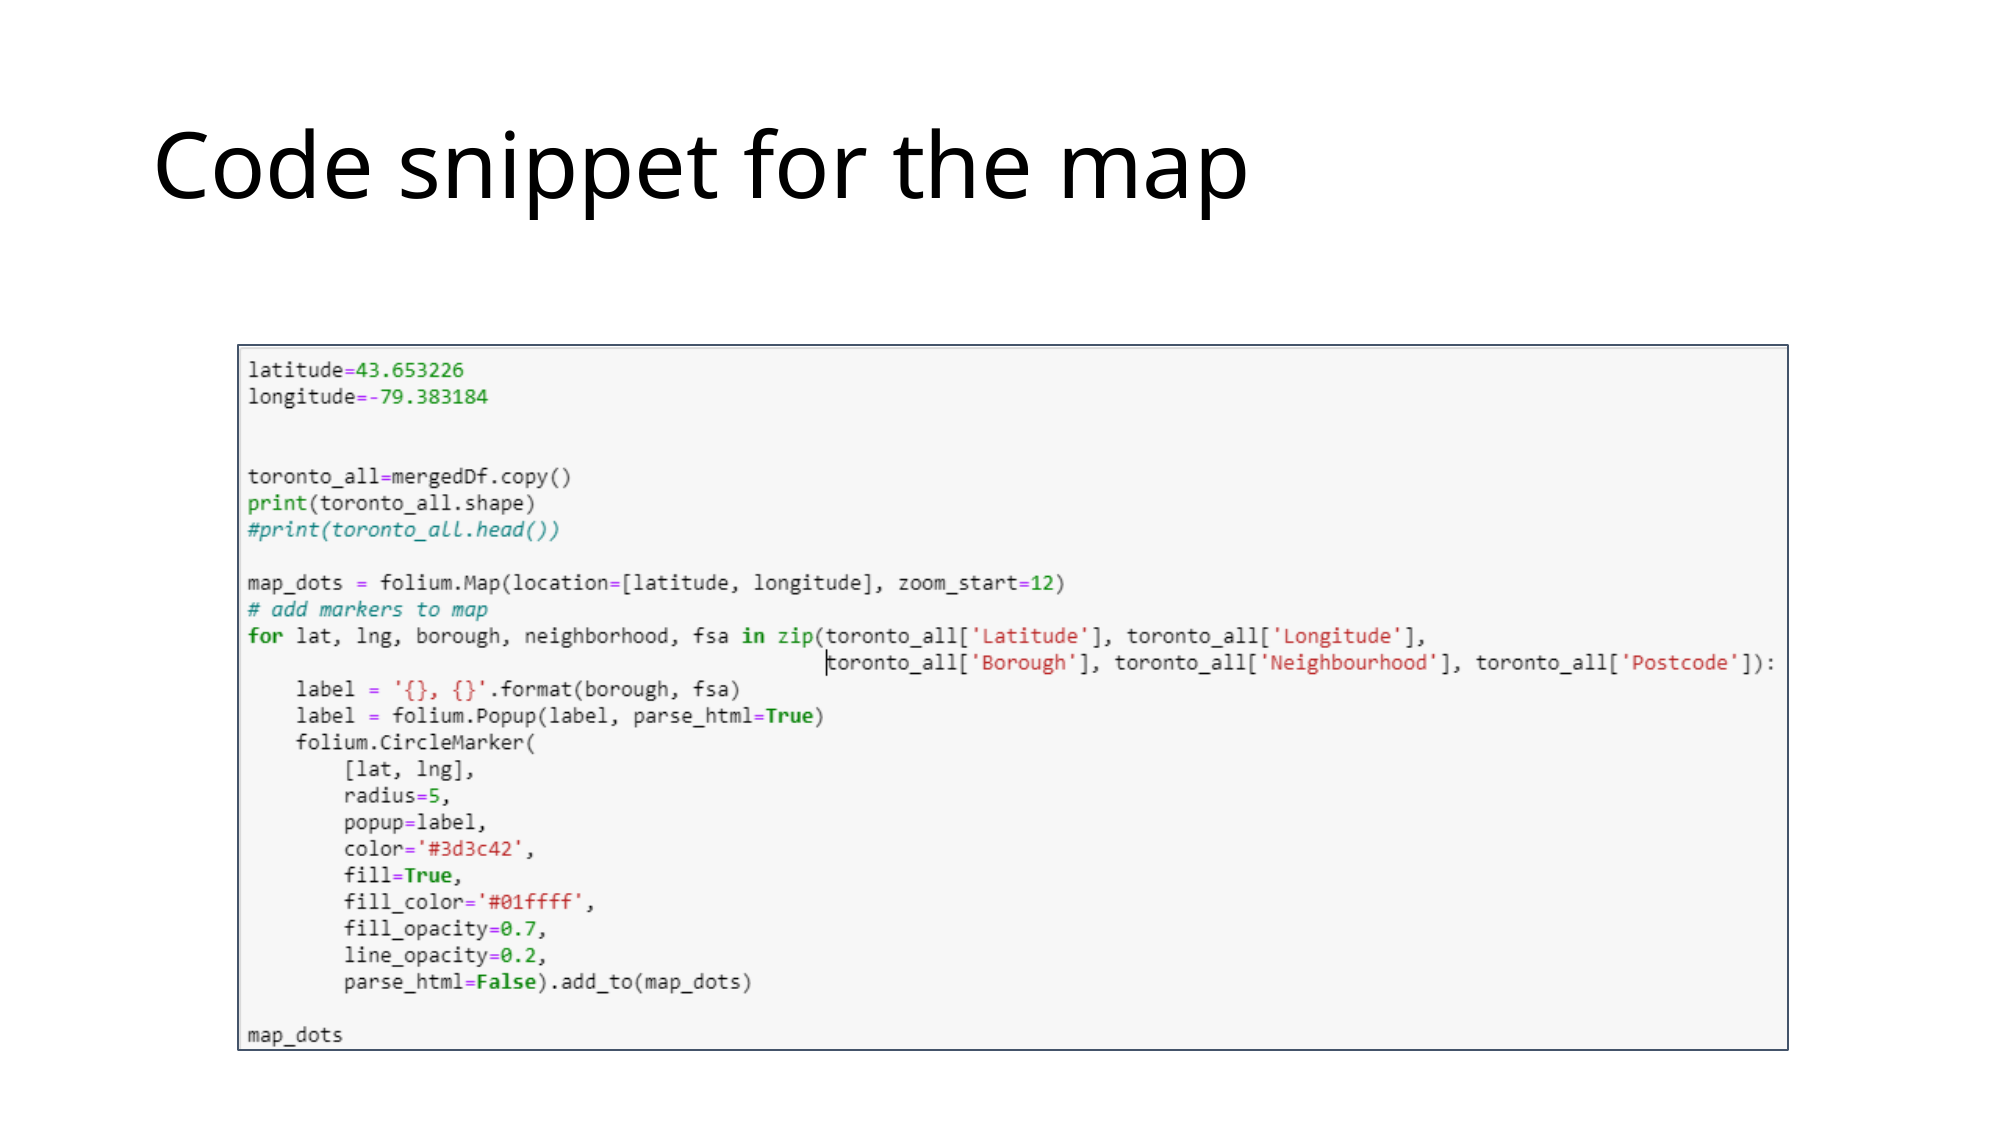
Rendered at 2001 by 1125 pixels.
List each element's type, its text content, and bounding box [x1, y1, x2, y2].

picture [238, 346, 1788, 1050]
title Code snippet for the map [137, 59, 1863, 278]
